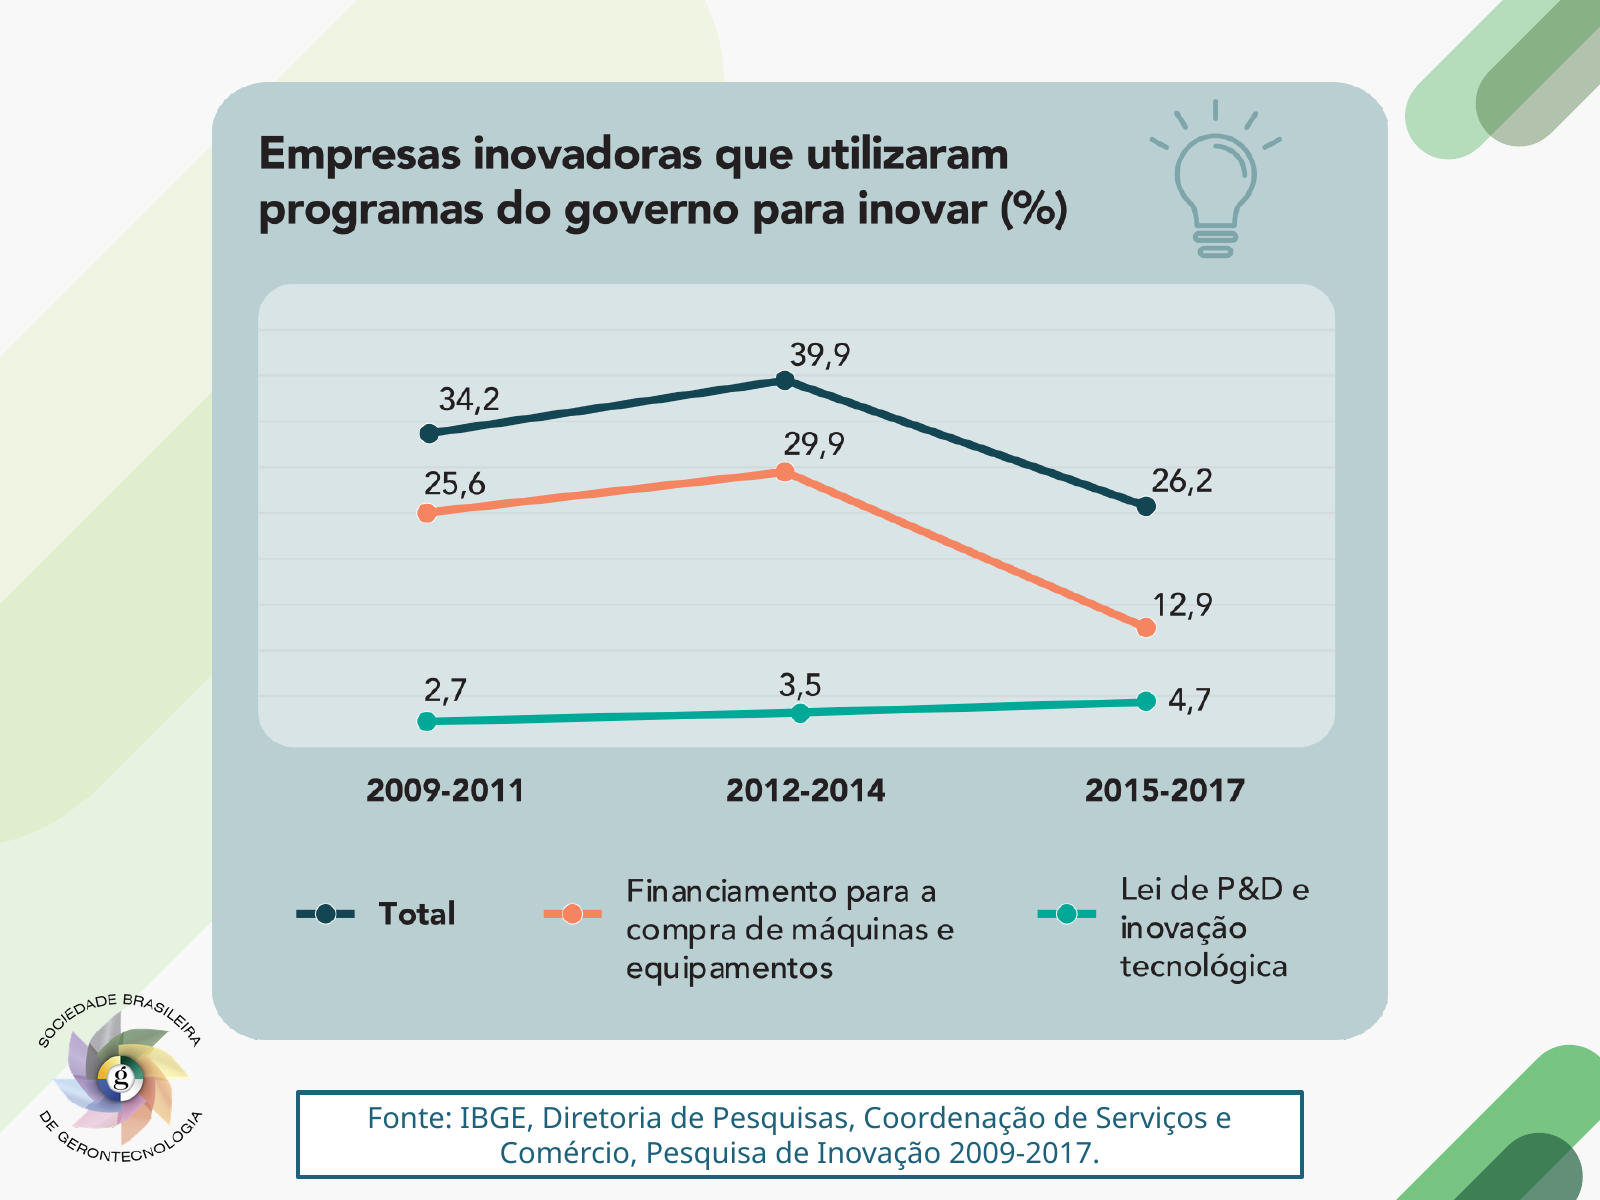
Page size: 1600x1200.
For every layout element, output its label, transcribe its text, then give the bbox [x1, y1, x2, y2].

text_box Fonte: IBGE, Diretoria de Pesquisas, Coordenação de Serviços e Comércio, Pesquisa de Inovação 2009-2017. [296, 1090, 1304, 1179]
picture [24, 82, 1388, 1176]
